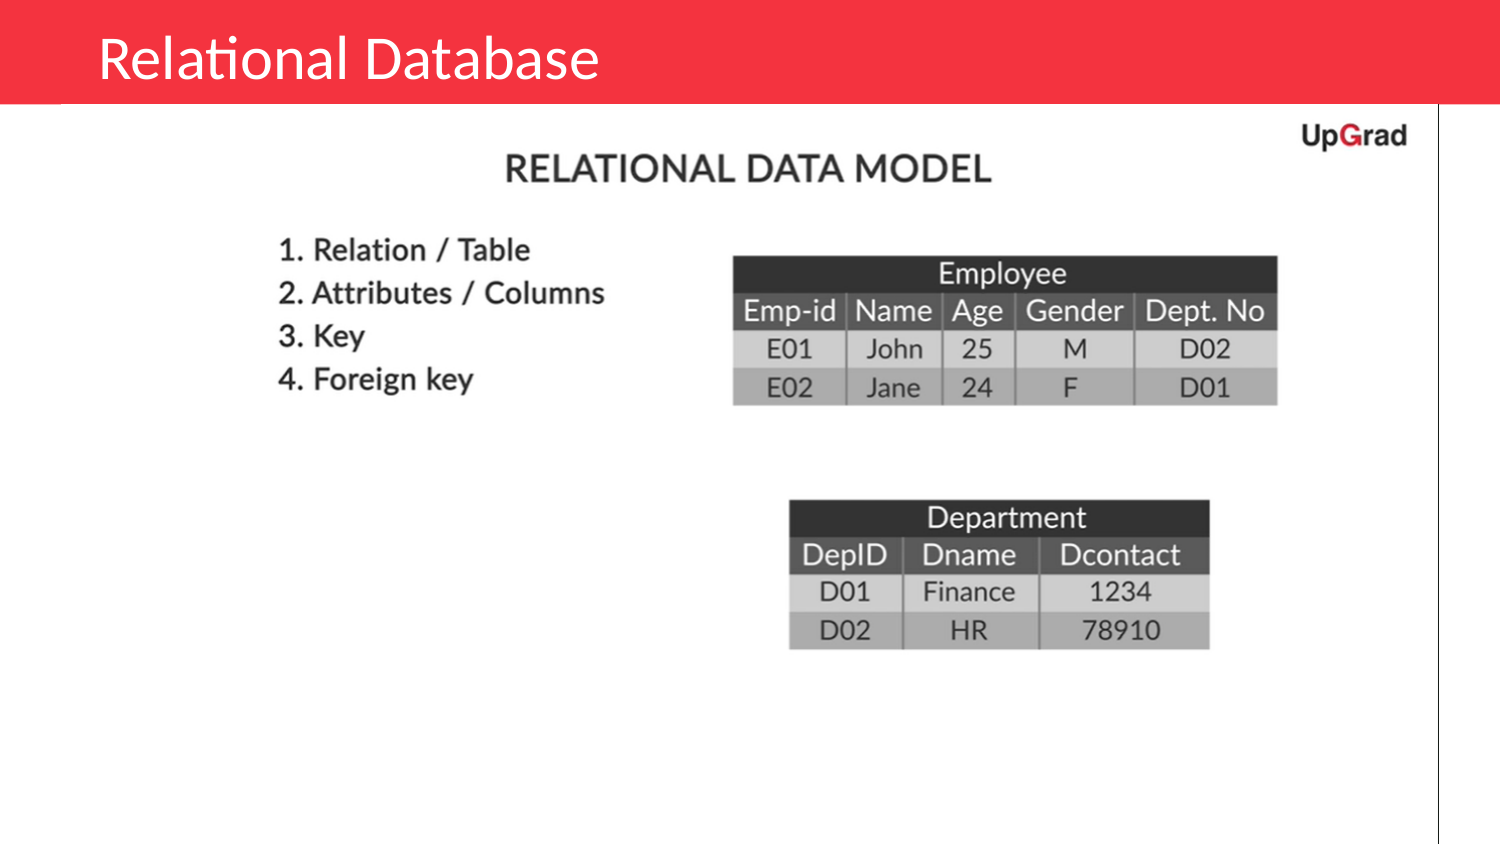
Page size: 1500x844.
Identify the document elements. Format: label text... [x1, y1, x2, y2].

text_box Relational Database [83, 2, 1289, 102]
picture [60, 104, 1440, 844]
text_box [0, 0, 1500, 105]
